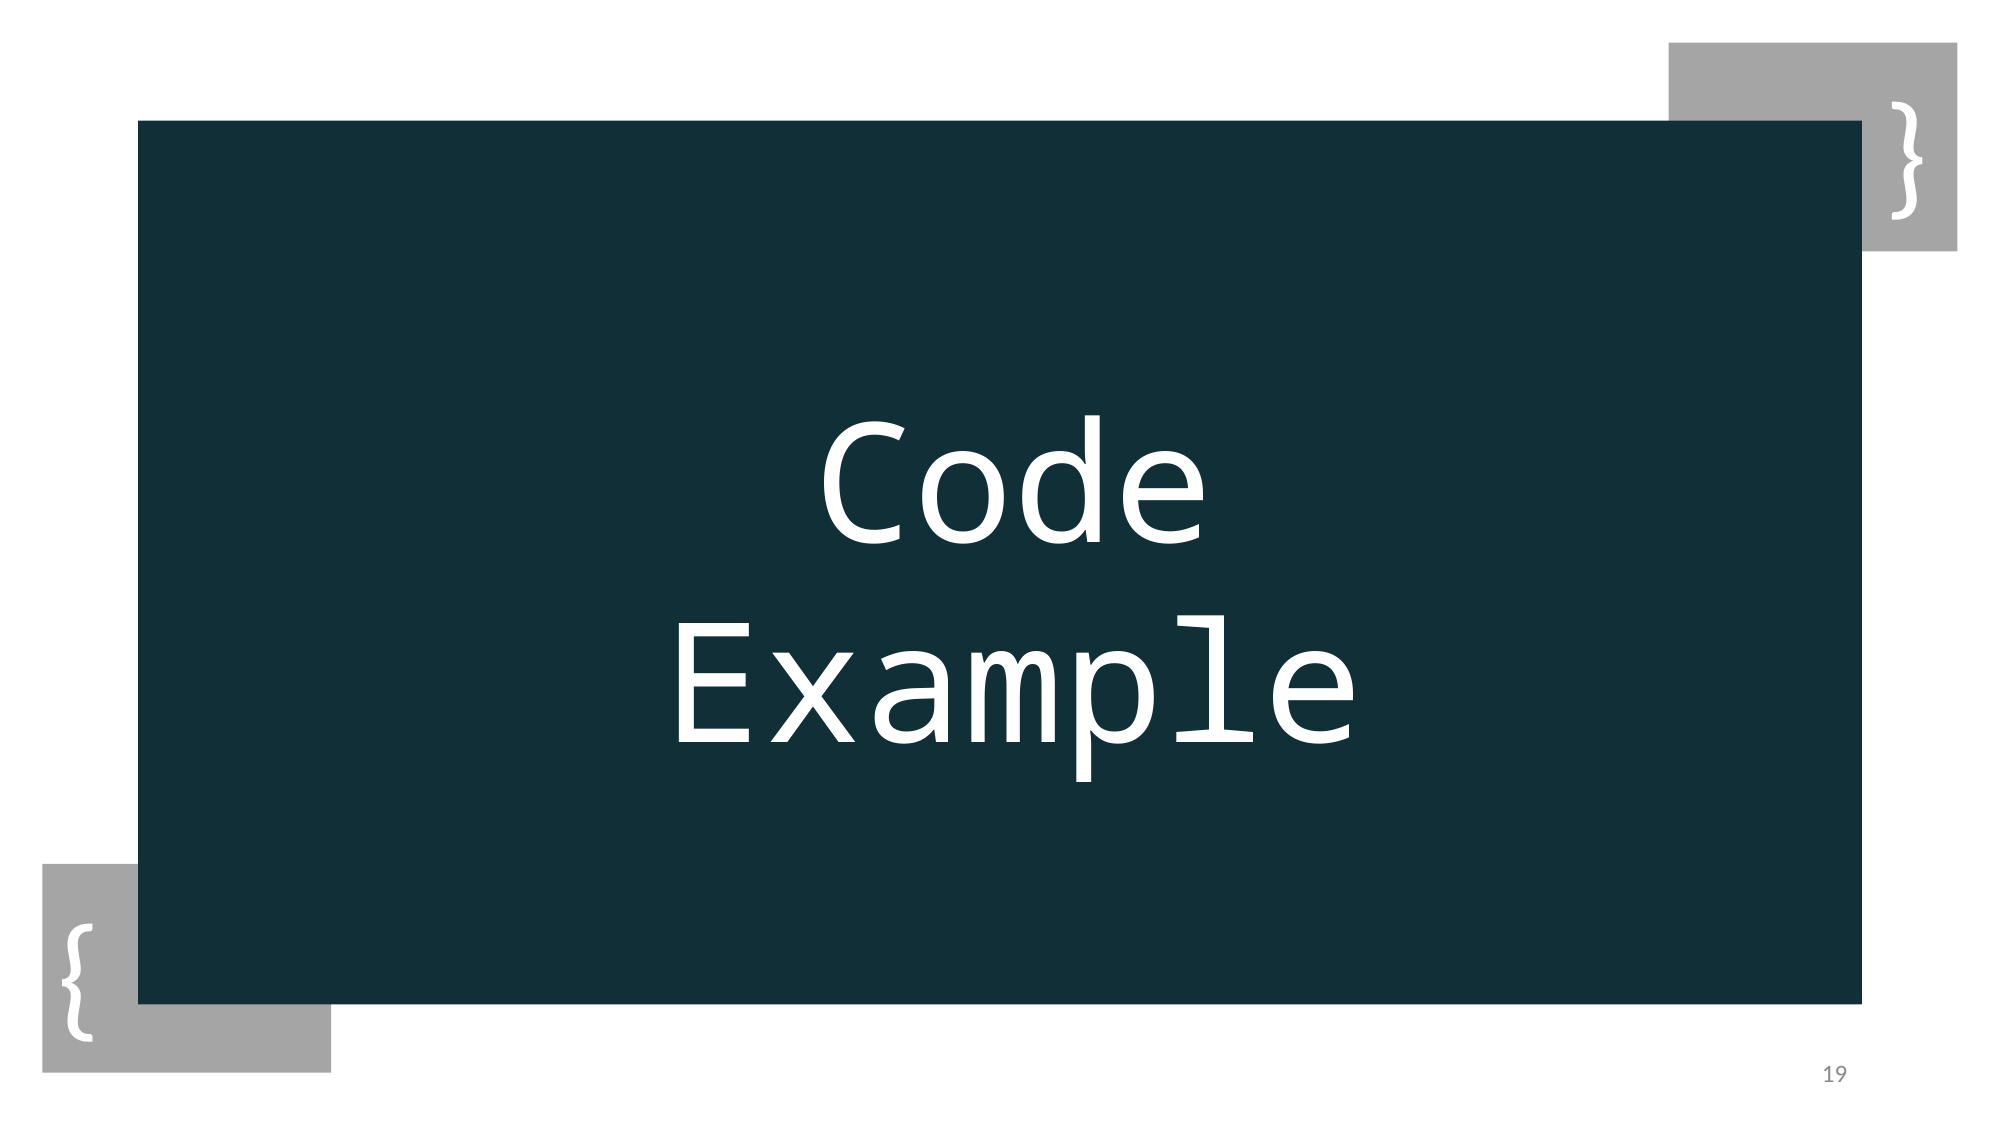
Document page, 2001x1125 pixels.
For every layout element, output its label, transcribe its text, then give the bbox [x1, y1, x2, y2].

text_box { [41, 863, 332, 1074]
text_box Code Example [409, 368, 1617, 783]
text_box } [1668, 41, 1958, 252]
text_box [137, 120, 1863, 1005]
slide_number 19 [1412, 1042, 1863, 1103]
